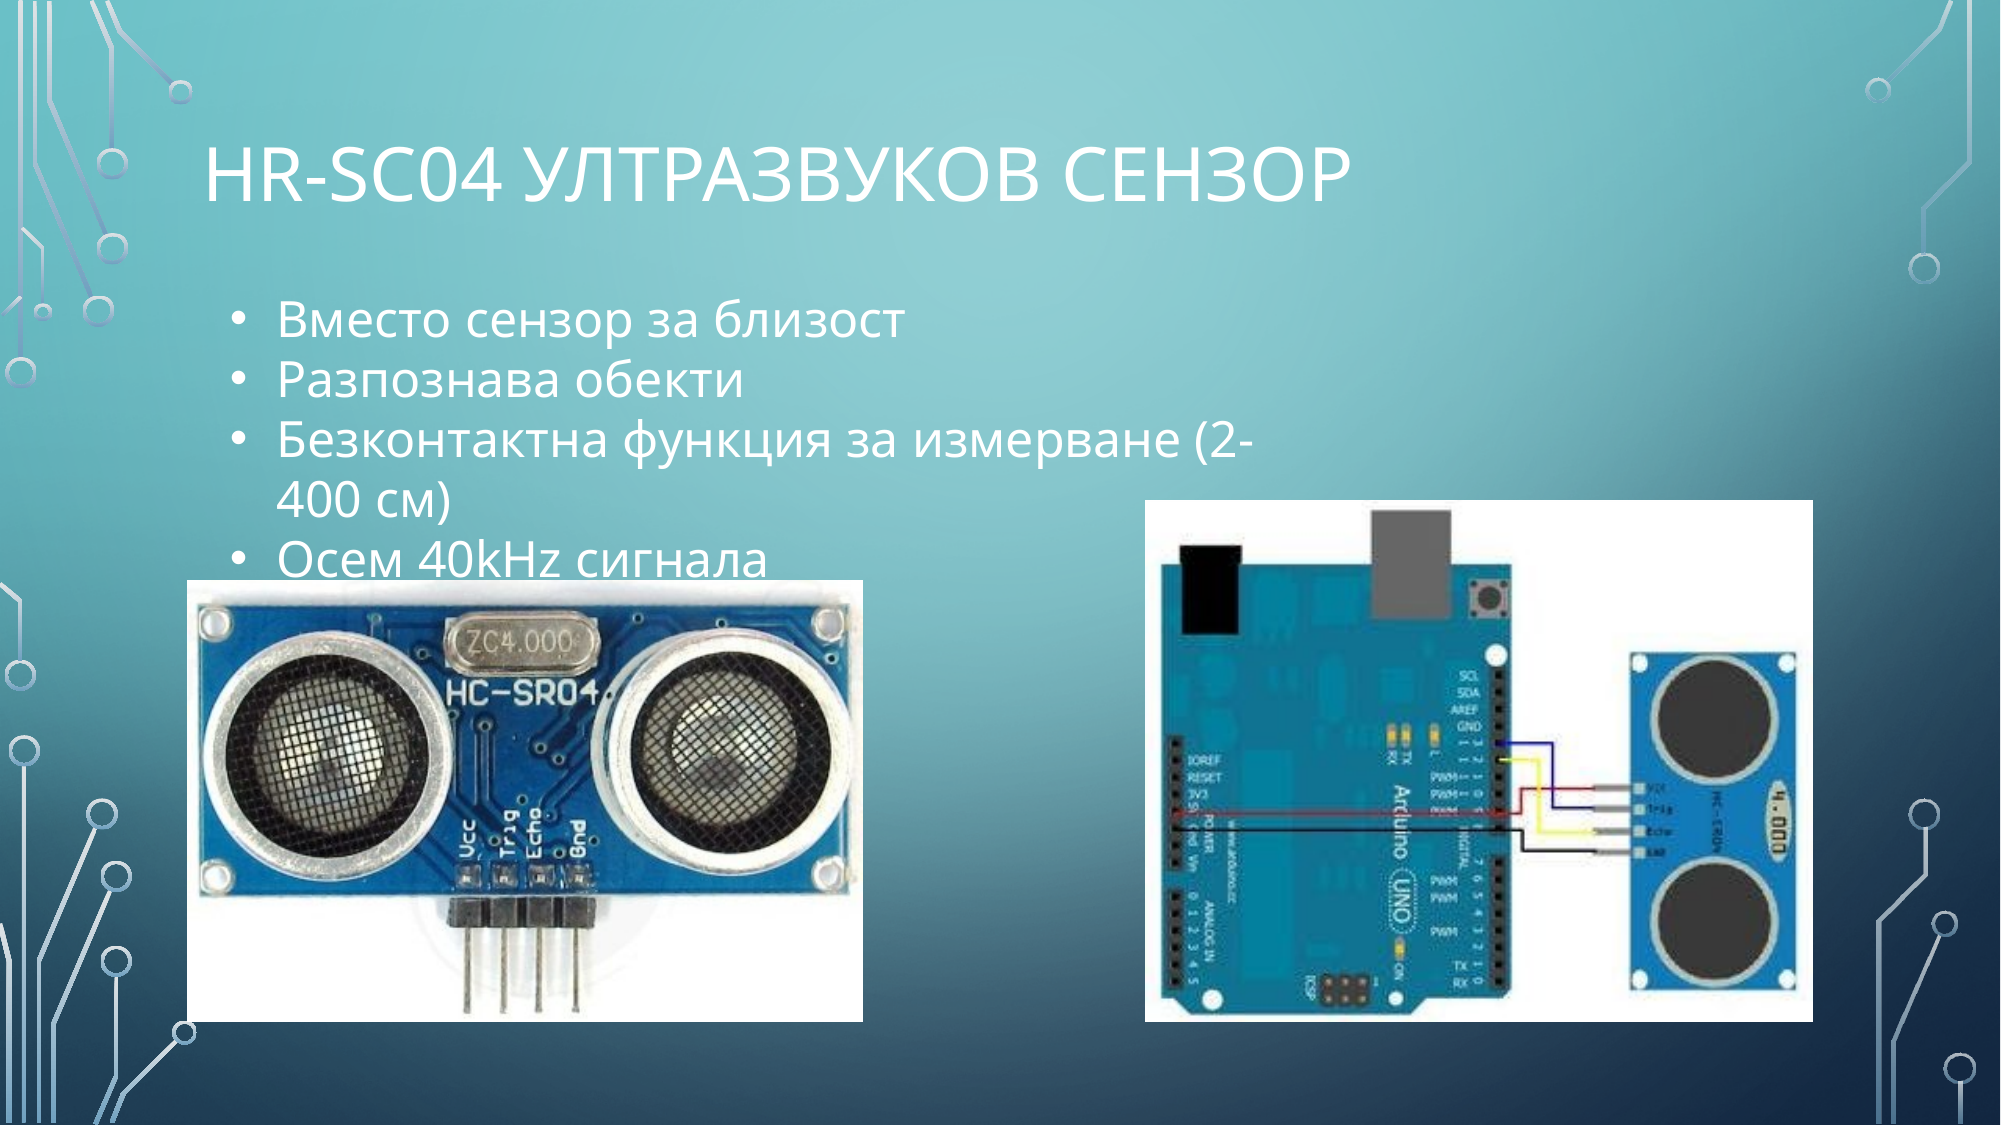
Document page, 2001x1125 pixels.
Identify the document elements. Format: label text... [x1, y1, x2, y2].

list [1145, 500, 1813, 1022]
title HR-SC04 Ултразвуков сензор [187, 101, 1813, 344]
text_box Вместо сензор за близост Разпознава обекти Безконтактна функция за измерване (2-400 см) Осем 40kHz сигнала [215, 280, 1326, 595]
picture [186, 580, 863, 1022]
